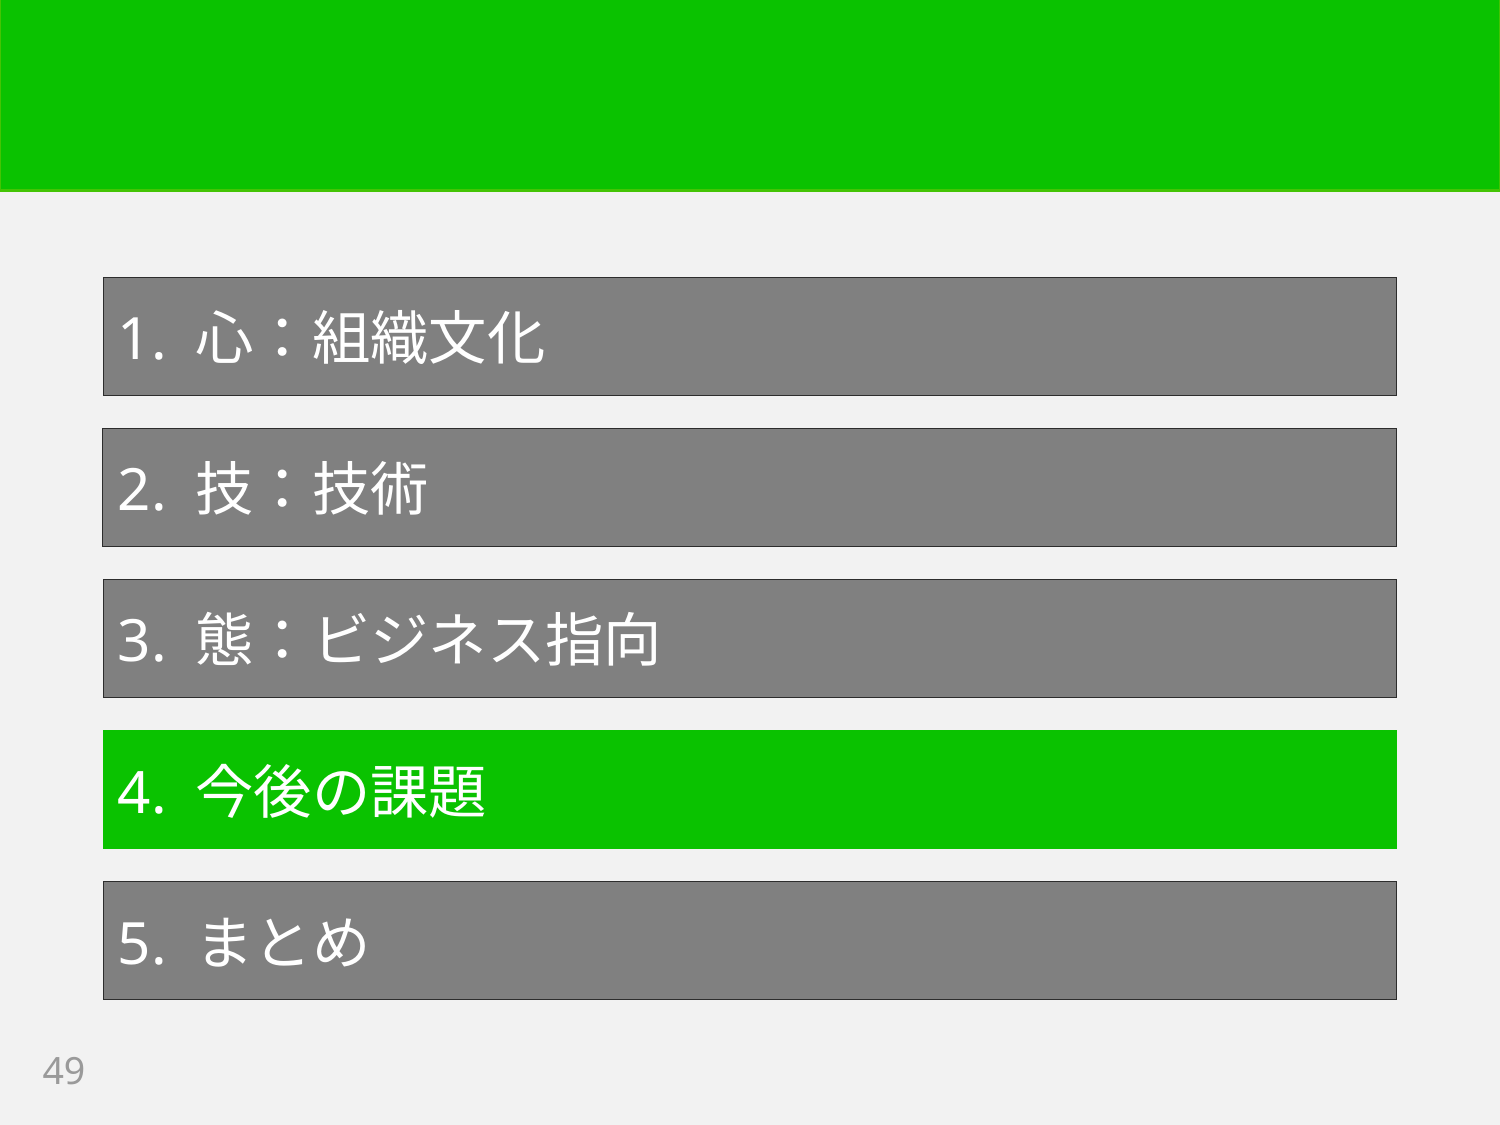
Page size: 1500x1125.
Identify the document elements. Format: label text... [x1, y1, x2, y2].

slide_number 49 [27, 1042, 146, 1102]
text_box 1. 心：組織文化 [103, 277, 1397, 396]
text_box 3. 態：ビジネス指向 [103, 579, 1397, 698]
text_box 2. 技：技術 [102, 428, 1397, 547]
text_box 5. まとめ [103, 881, 1397, 1000]
text_box 4. 今後の課題 [103, 730, 1397, 849]
